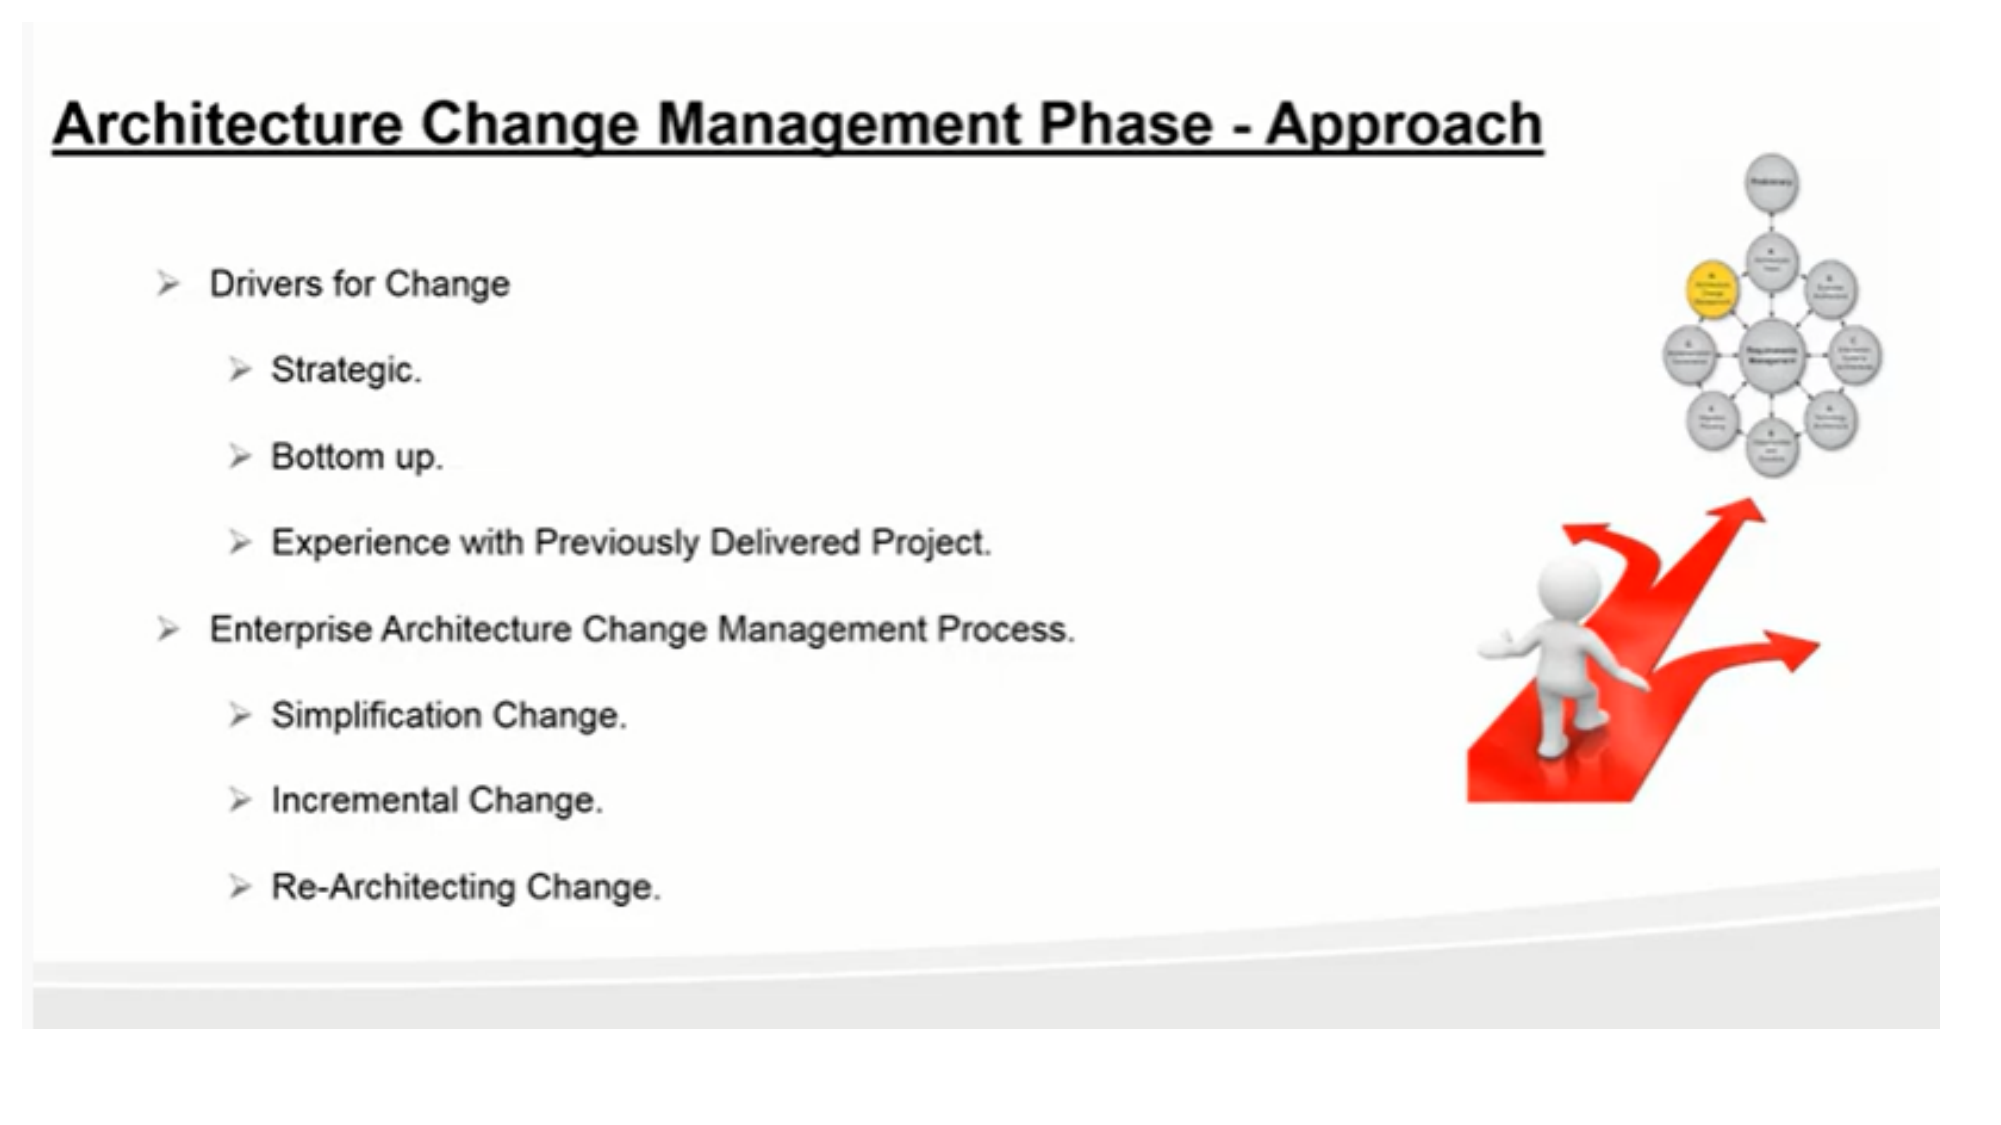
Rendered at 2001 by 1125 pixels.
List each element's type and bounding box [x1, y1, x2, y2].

picture [22, 22, 1940, 1029]
